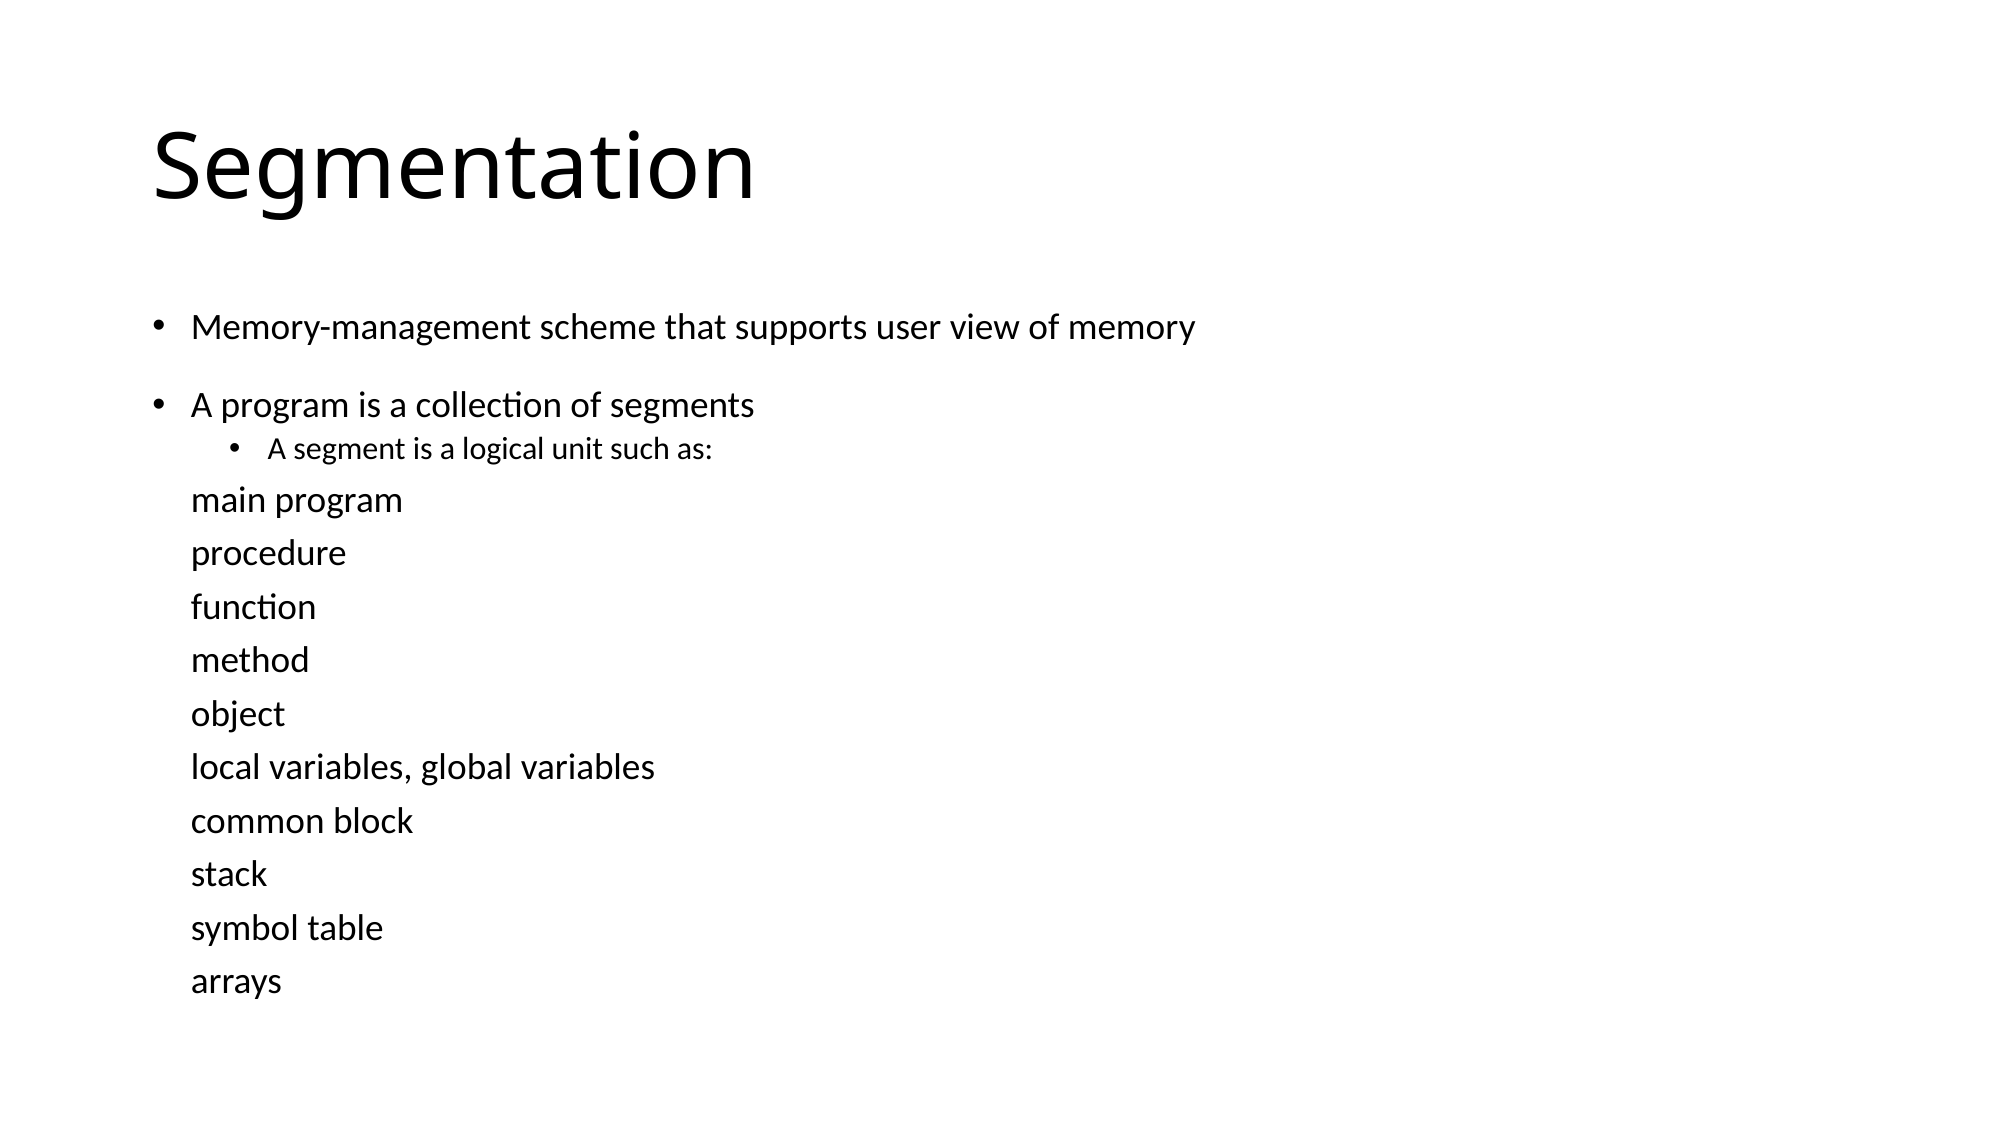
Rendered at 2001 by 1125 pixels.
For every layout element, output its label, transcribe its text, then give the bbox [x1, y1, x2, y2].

list Memory-management scheme that supports user view of memory A program is a collection of segments A segment is a logical unit such as: main program procedure function method object local variables, global variables common block stack symbol table arrays [137, 299, 1863, 1014]
title Segmentation [137, 59, 1863, 278]
